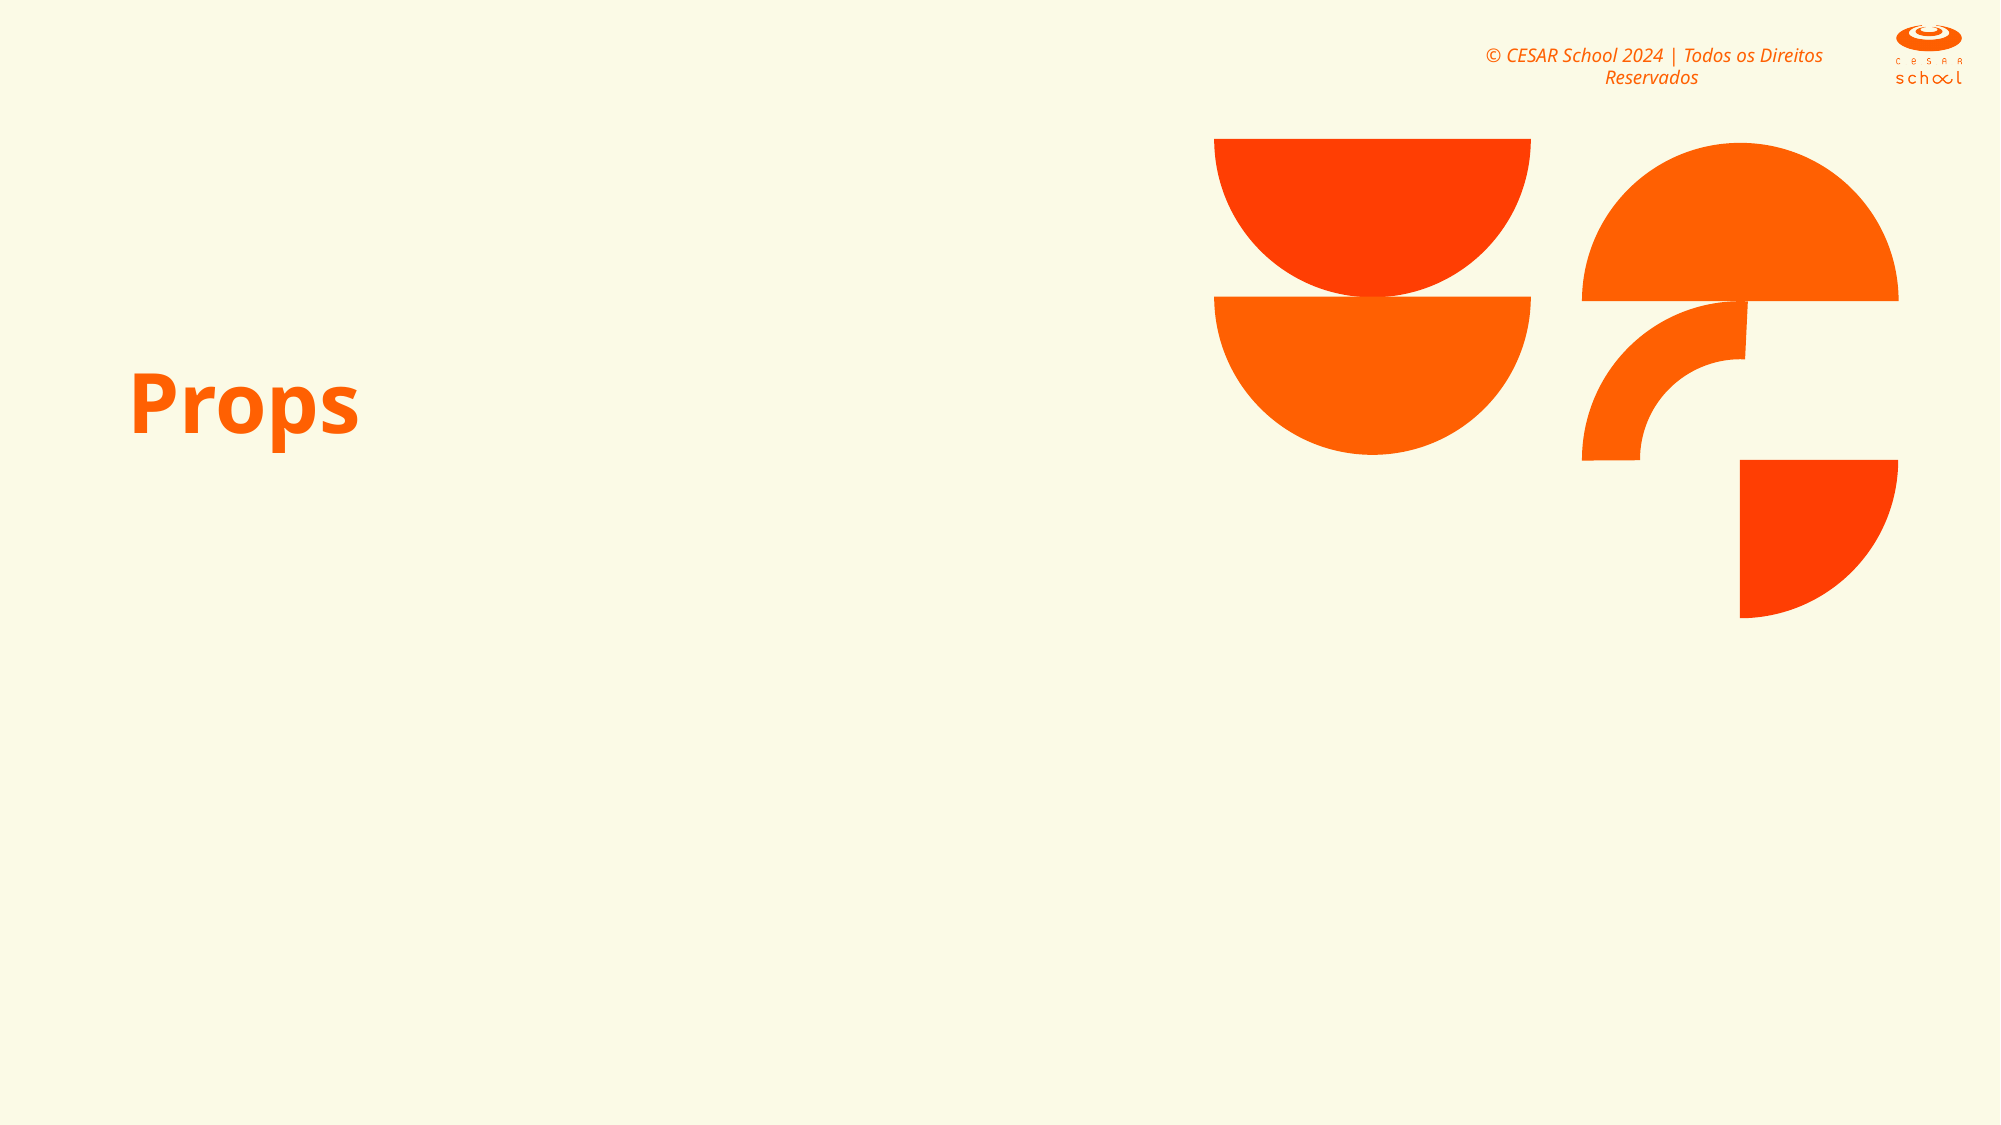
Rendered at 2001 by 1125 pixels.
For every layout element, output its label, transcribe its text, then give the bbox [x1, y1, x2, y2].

text_box Props [37, 347, 916, 889]
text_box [1486, 23, 1970, 76]
text_box [1739, 459, 1899, 619]
text_box [1214, 138, 1531, 296]
text_box [1581, 301, 1748, 461]
text_box [1581, 142, 1899, 302]
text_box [1432, 25, 1963, 85]
text_box [1214, 296, 1531, 455]
